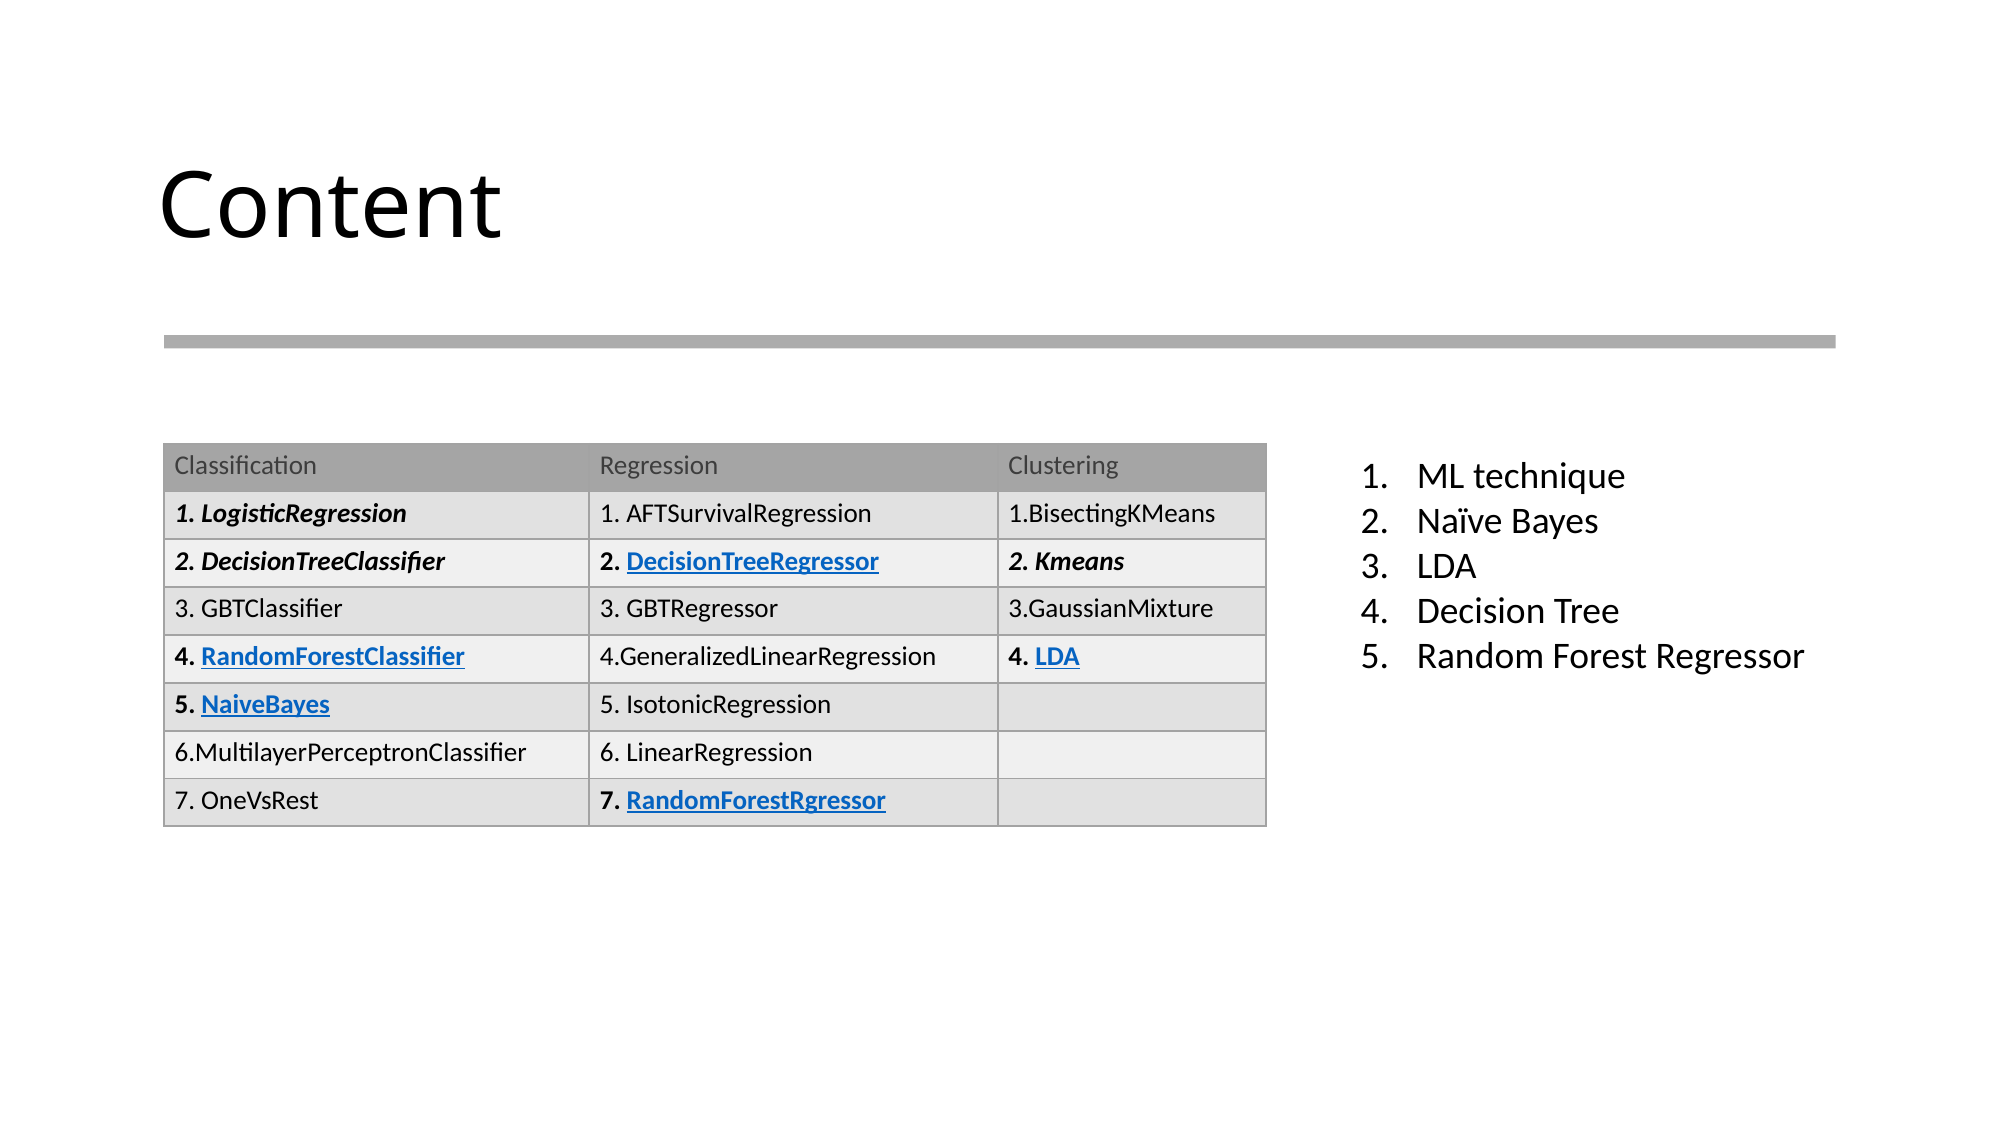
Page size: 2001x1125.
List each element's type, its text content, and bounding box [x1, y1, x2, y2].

text_box ML technique Naïve Bayes LDA Decision Tree Random Forest Regressor [1345, 444, 1889, 684]
table_header Clustering​ [999, 445, 1265, 491]
table_cell 4. LDA​ [999, 636, 1265, 682]
table_cell 2. Kmeans​ [999, 540, 1265, 586]
table_cell 5. IsotonicRegression​ [590, 684, 997, 730]
table_cell 7. OneVsRest​ [165, 779, 588, 825]
table_cell ​ [999, 779, 1265, 825]
table_cell 6. LinearRegression​ [590, 732, 997, 778]
table_cell ​ [999, 732, 1265, 778]
table_cell 3. GBTRegressor​ [590, 588, 997, 634]
table_cell 4.GeneralizedLinearRegression​ [590, 636, 997, 682]
table_cell 1. LogisticRegression​ [165, 492, 588, 538]
table_header Classification​ [165, 445, 588, 491]
table_cell 3.GaussianMixture​ [999, 588, 1265, 634]
table_cell 6.MultilayerPerceptronClassifier​ [165, 732, 588, 778]
table_cell 5. NaiveBayes​ [165, 684, 588, 730]
table_header Regression​ [590, 445, 997, 491]
table_cell 3. GBTClassifier​ [165, 588, 588, 634]
table_cell 2. DecisionTreeClassifier​ [165, 540, 588, 586]
table_cell ​ [999, 684, 1265, 730]
title Content [142, 99, 1858, 317]
table_cell 2. DecisionTreeRegressor​ [590, 540, 997, 586]
table_cell 4. RandomForestClassifier​ [165, 636, 588, 682]
table_cell 1.BisectingKMeans​ [999, 492, 1265, 538]
table_cell 7. RandomForestRgressor​ [590, 779, 997, 825]
text_box [163, 334, 1837, 349]
table_cell 1. AFTSurvivalRegression​ [590, 492, 997, 538]
